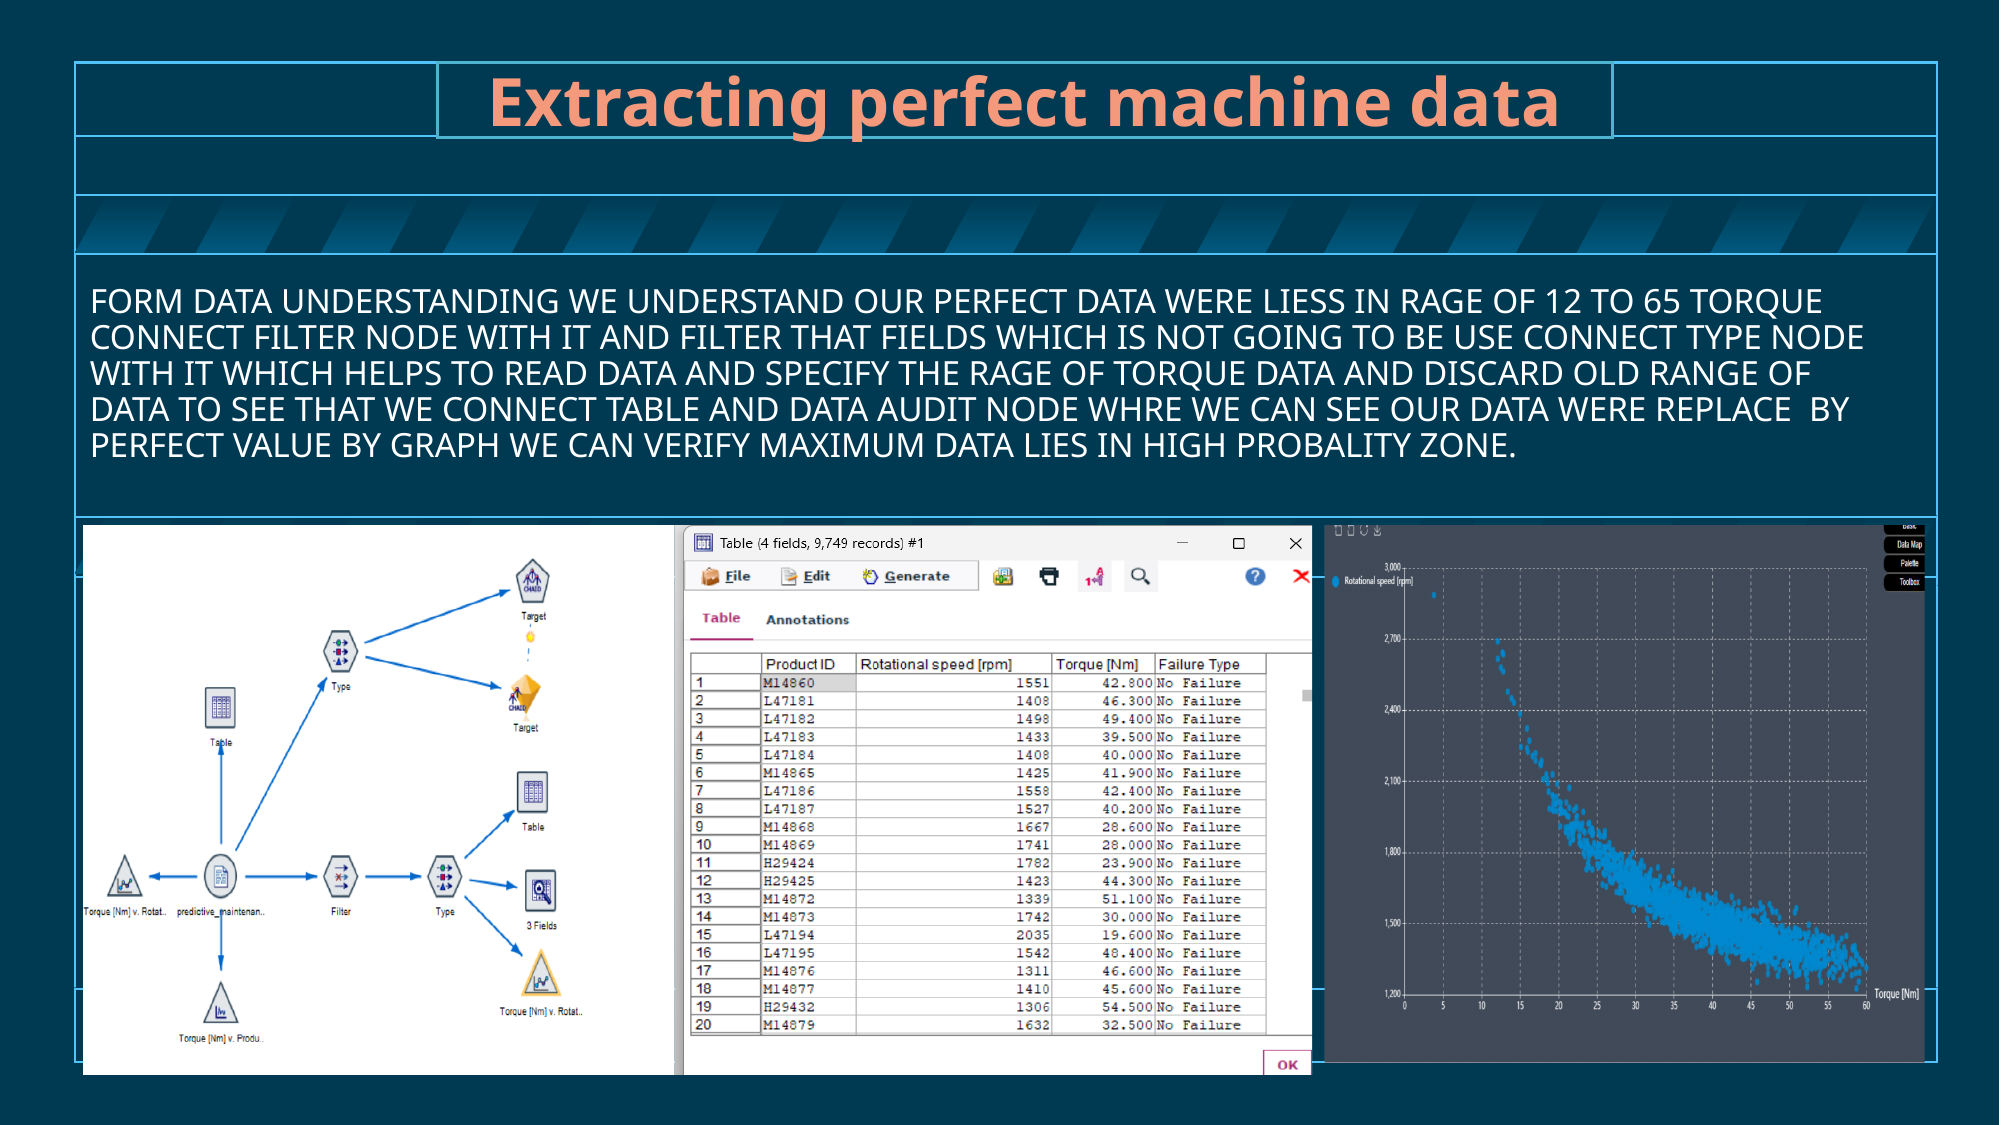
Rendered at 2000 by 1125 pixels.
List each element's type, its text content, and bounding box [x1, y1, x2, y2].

picture [84, 526, 1312, 1074]
picture [1325, 526, 1924, 1062]
text_box Extracting perfect machine data [436, 61, 1614, 139]
title form data understanding we understand our perfect data were liess in rage of 12 to 65 TORQUE connect FILTER NODE WITH IT AND FILTER THAT FIELDS WHICH IS NOT GOING TO BE USE CONNECT TYPE NODE WITH IT WHICH HELPS TO READ DATA AND SPECIFY THE RAGE OF TORQUE DATA AND DISCARD OLD RANGE OF DATA TO SEE THAT WE CONNECT TABLE AND DATA AUDIT NODE WHRE WE CAN SEE OUR DATA WERE REPLACE BY PERFECT VALUE BY GRAPH WE CAN VERIFY MAXIMUM DATA LIES IN HIGH PROBALITY Zone. [74, 262, 1913, 488]
